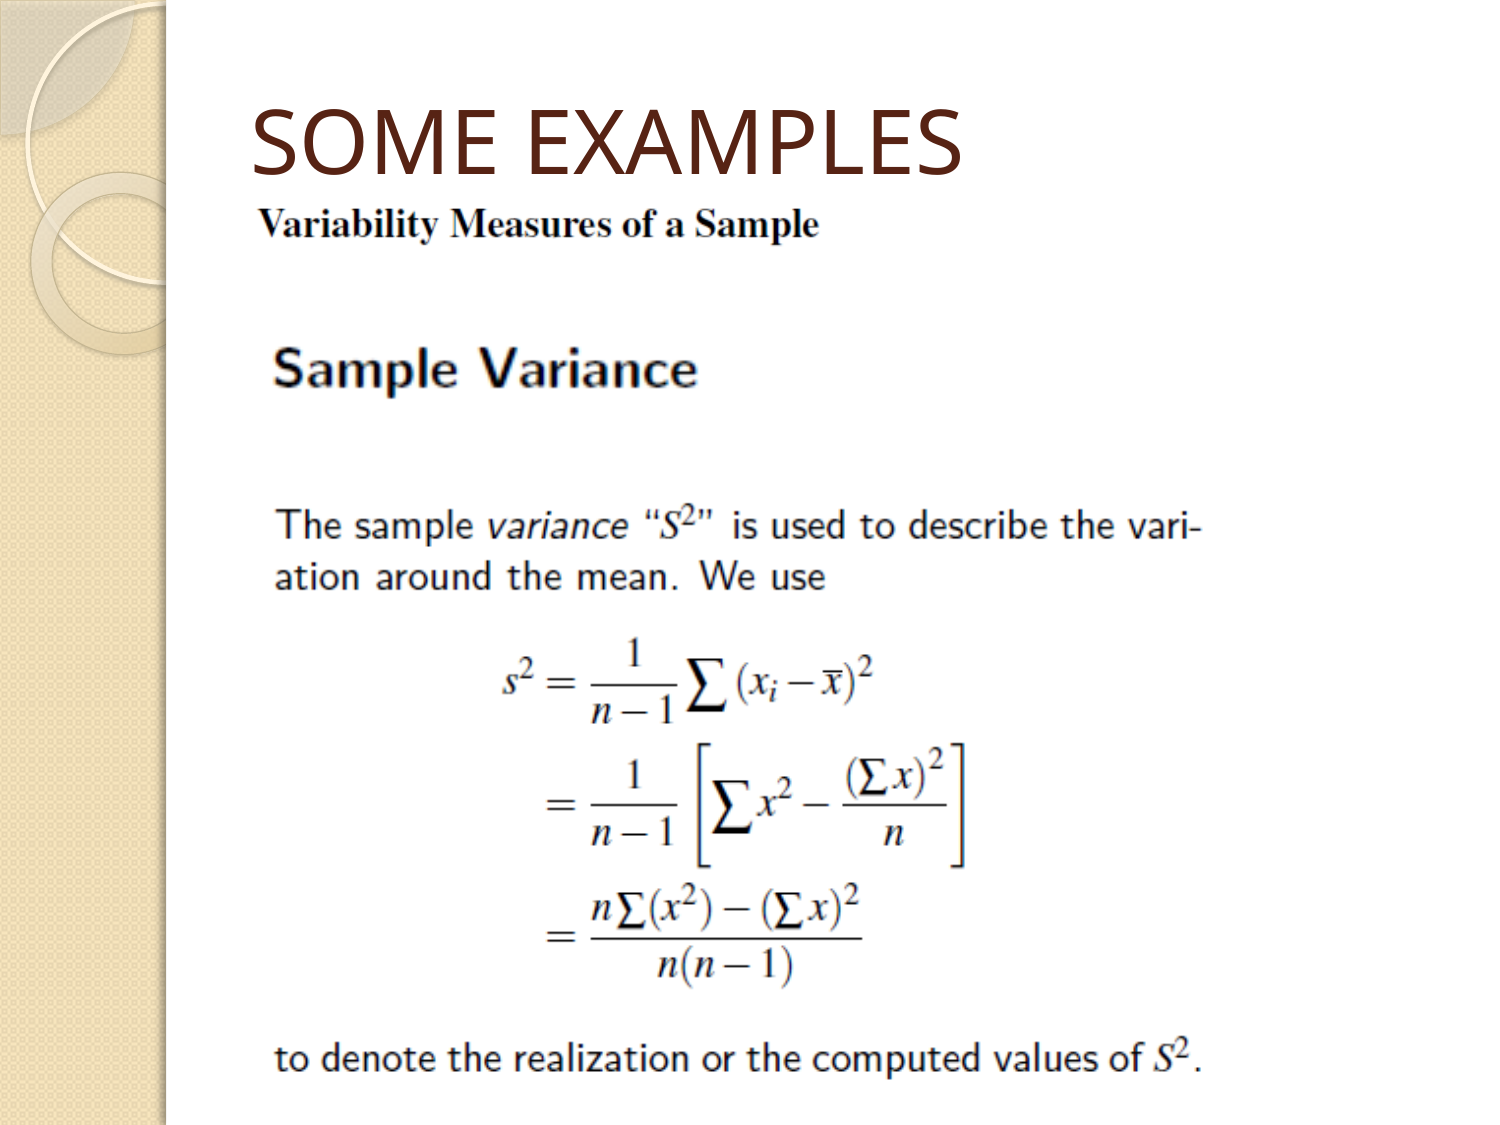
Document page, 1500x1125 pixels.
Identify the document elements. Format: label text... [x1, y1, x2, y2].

picture [249, 488, 1313, 1125]
picture [237, 324, 726, 426]
title SOME EXAMPLES [235, 45, 1466, 233]
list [237, 187, 860, 273]
